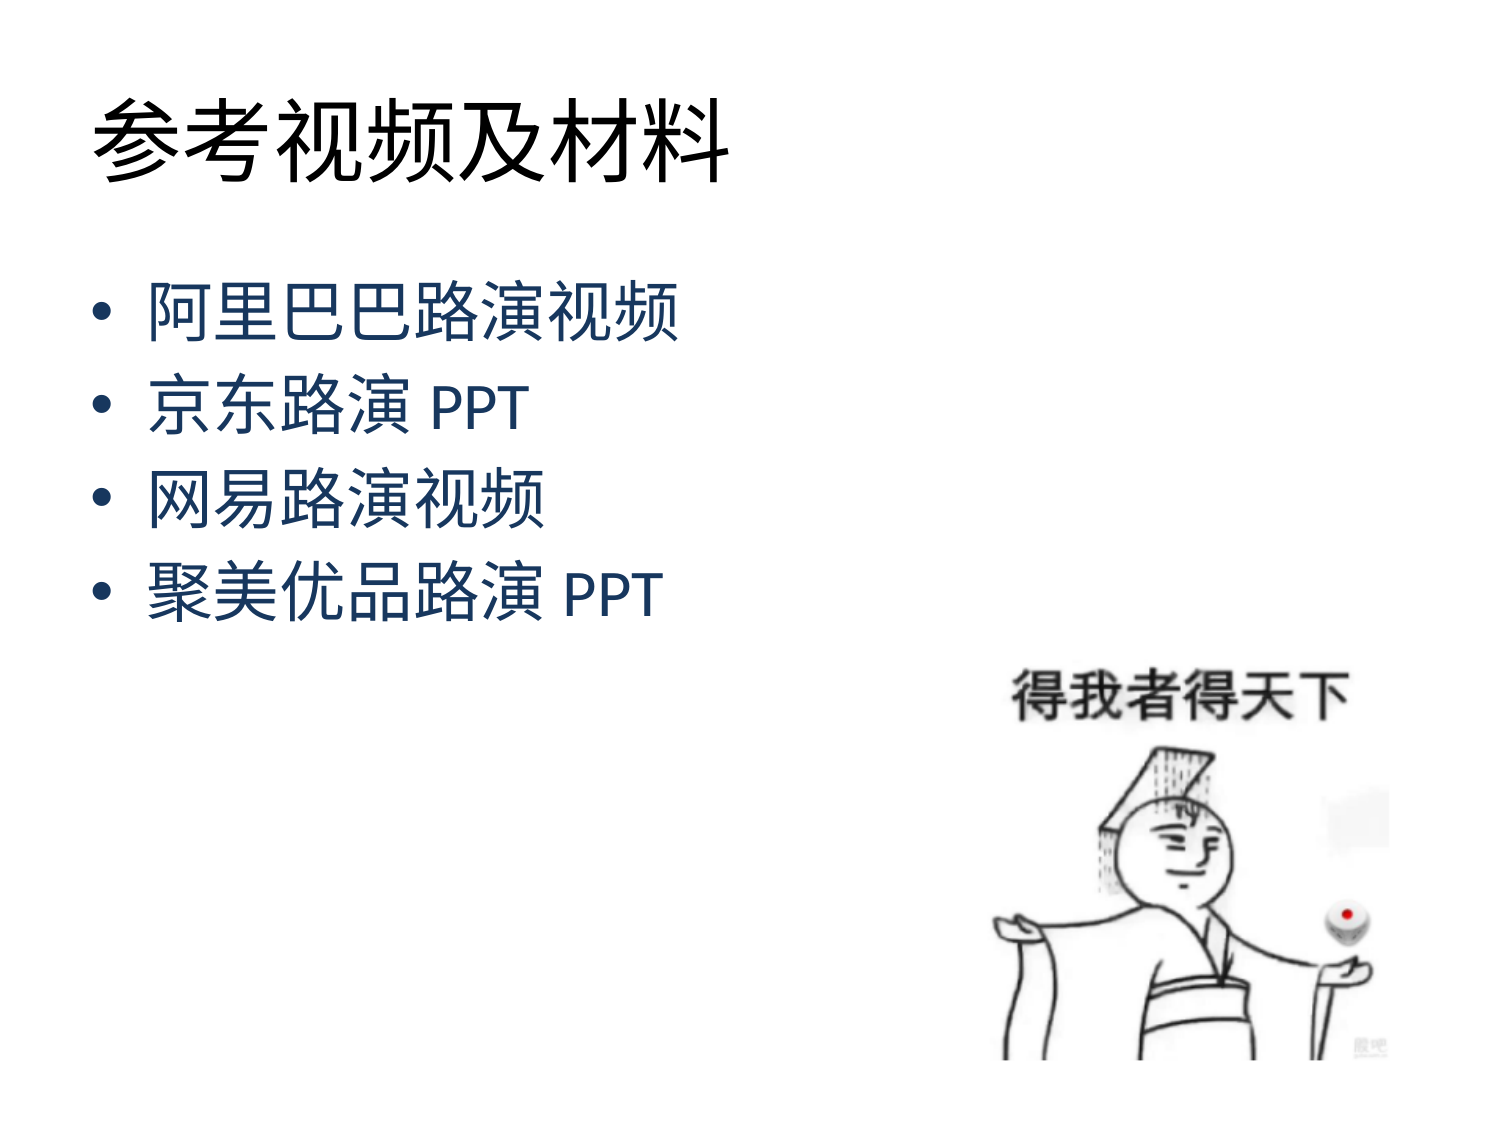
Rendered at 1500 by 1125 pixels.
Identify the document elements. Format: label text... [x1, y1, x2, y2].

title 参考视频及材料 [75, 45, 1425, 233]
list 阿里巴巴路演视频 京东路演PPT 网易路演视频 聚美优品路演PPT [75, 262, 1425, 1005]
picture [974, 655, 1394, 1070]
